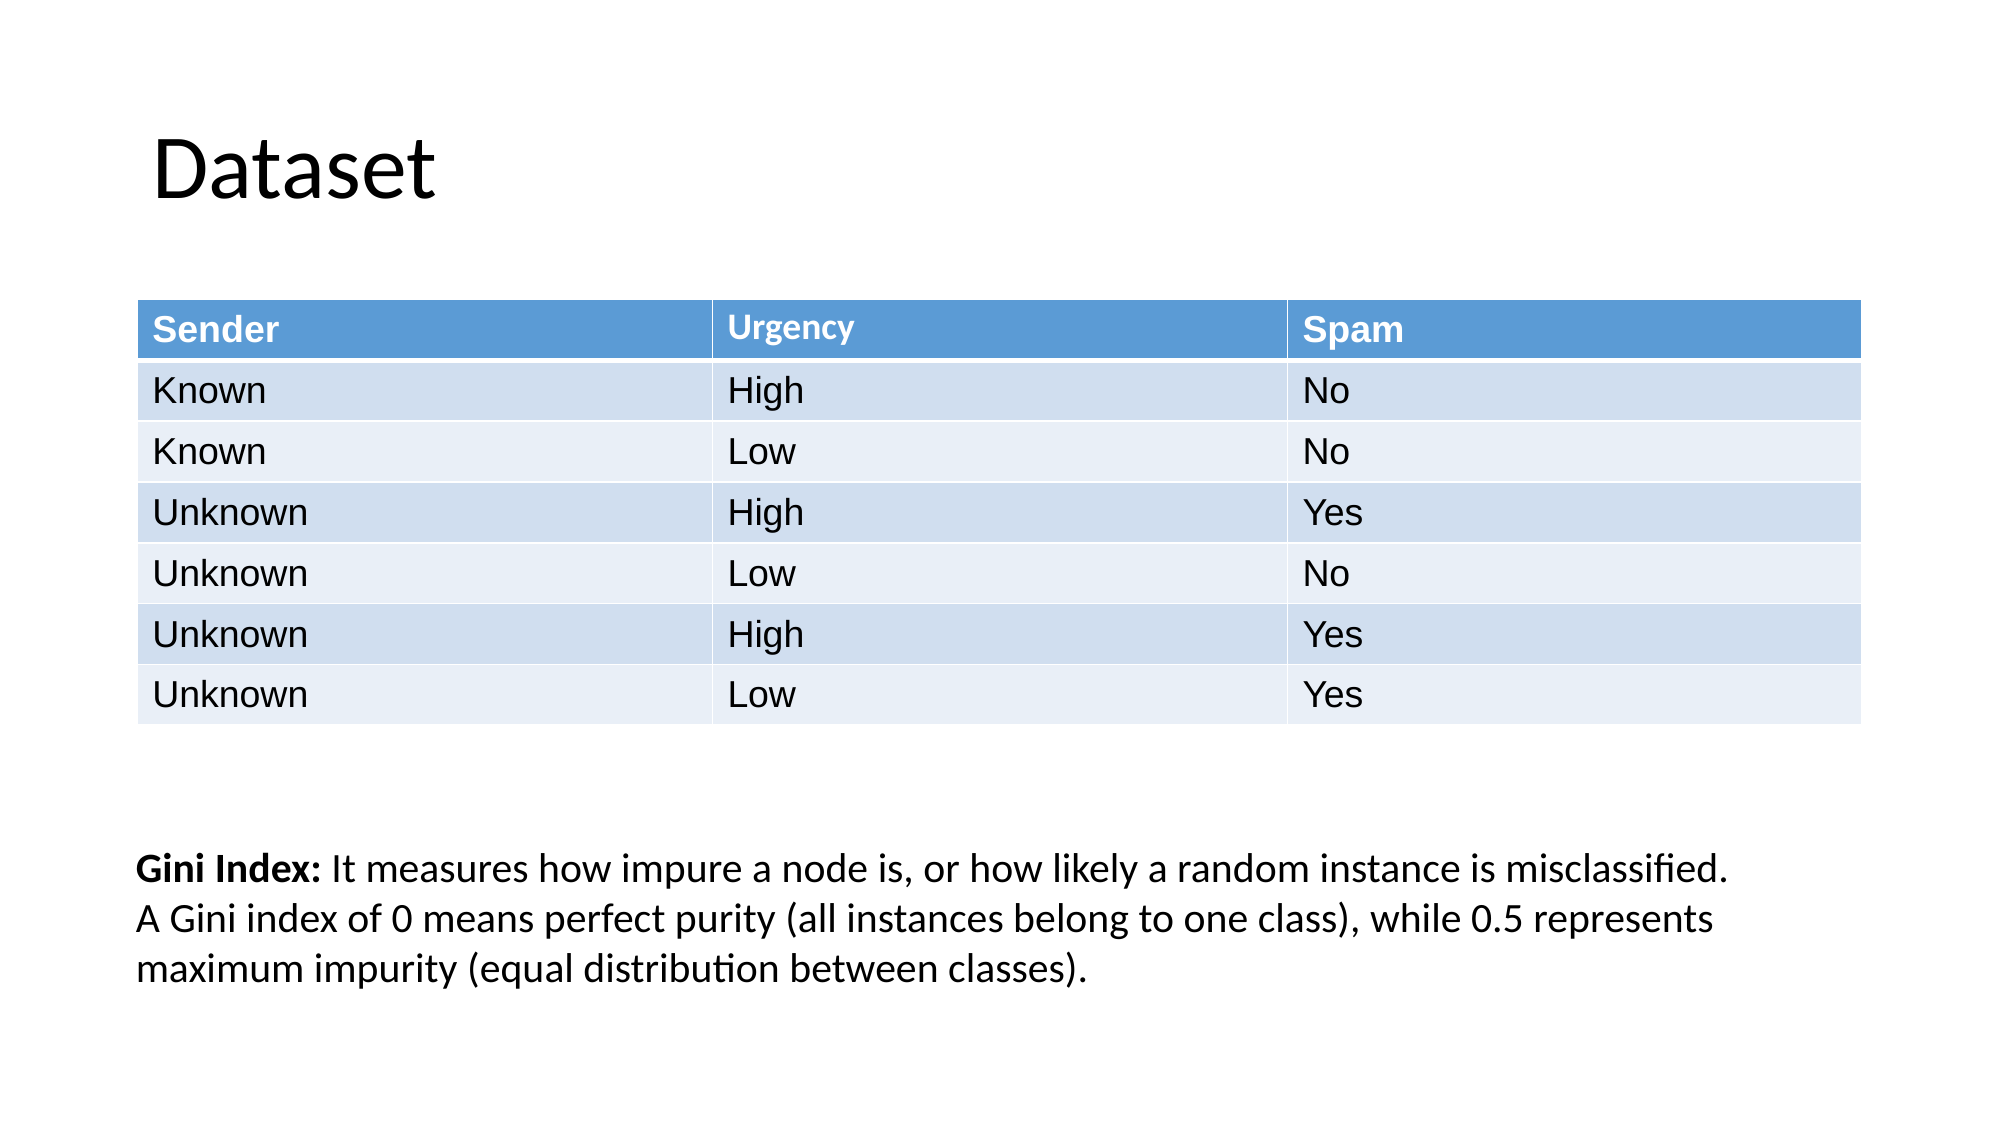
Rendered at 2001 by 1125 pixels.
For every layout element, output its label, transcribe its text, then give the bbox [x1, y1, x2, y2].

table_cell Unknown [138, 604, 712, 664]
table_cell No [1288, 363, 1861, 420]
table_cell Known [138, 422, 712, 481]
table_cell Unknown [138, 544, 712, 603]
table_cell No [1288, 422, 1861, 481]
table_cell Low [713, 544, 1287, 603]
table_header Spam [1288, 300, 1861, 358]
table_cell Yes [1288, 665, 1861, 724]
table_cell Low [713, 422, 1287, 481]
table_cell Low [713, 665, 1287, 724]
table_header Sender [138, 300, 712, 358]
table_cell Unknown [138, 483, 712, 542]
table_header Urgency [713, 300, 1287, 358]
table_cell Unknown [138, 665, 712, 724]
table_cell Yes [1288, 604, 1861, 664]
table_cell High [713, 363, 1287, 420]
table_cell High [713, 483, 1287, 542]
table_cell No [1288, 544, 1861, 603]
table_cell Known [138, 363, 712, 420]
text_box Gini Index: It measures how impure a node is, or how likely a random instance is misclassified. A Gini index of 0 means perfect purity (all instances belong to one class), while 0.5 represents maximum impurity (equal distribution between classes). [120, 832, 1816, 998]
table_cell High [713, 604, 1287, 664]
table_cell Yes [1288, 483, 1861, 542]
title Dataset [137, 59, 1863, 278]
